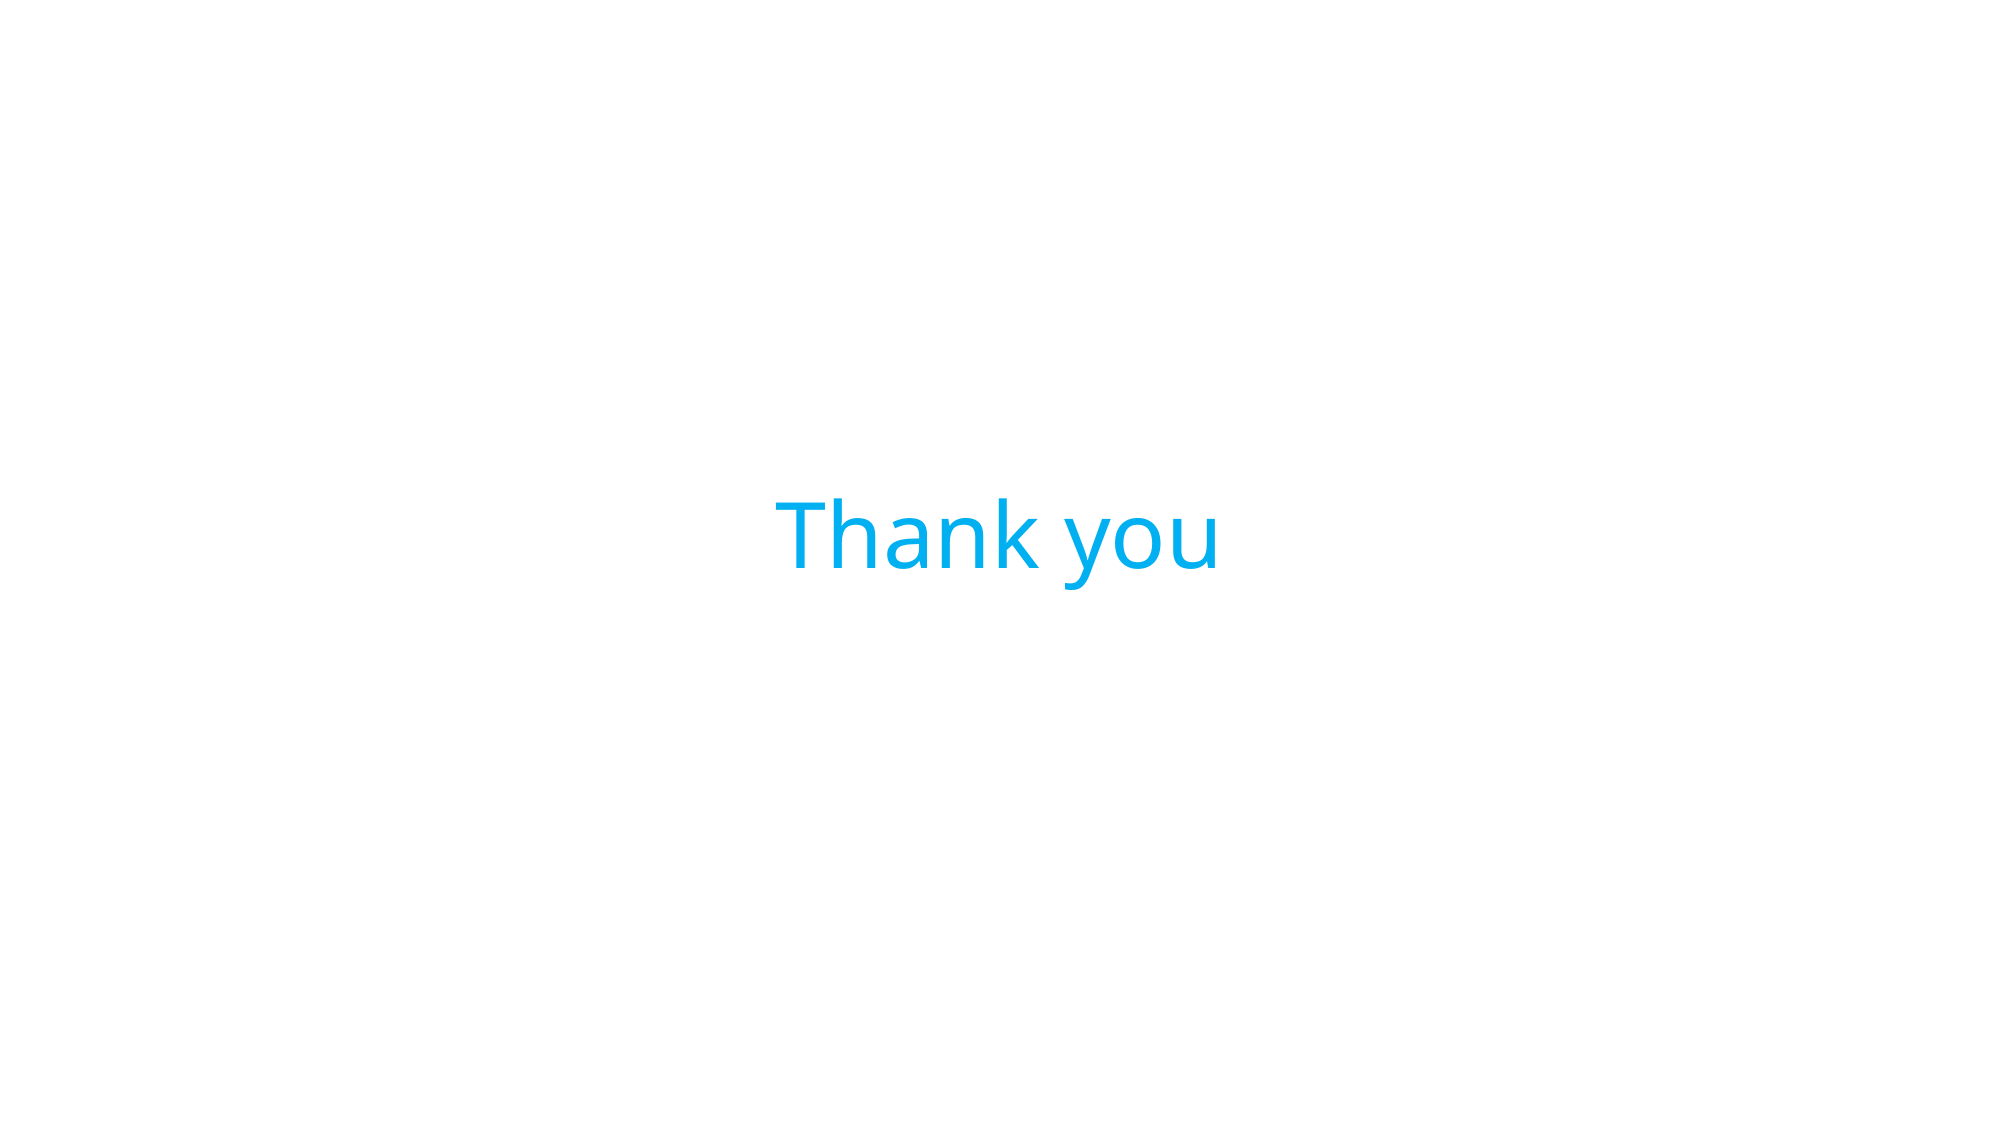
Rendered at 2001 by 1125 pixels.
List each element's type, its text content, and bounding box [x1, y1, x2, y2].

text_box Thank you [761, 469, 1239, 595]
